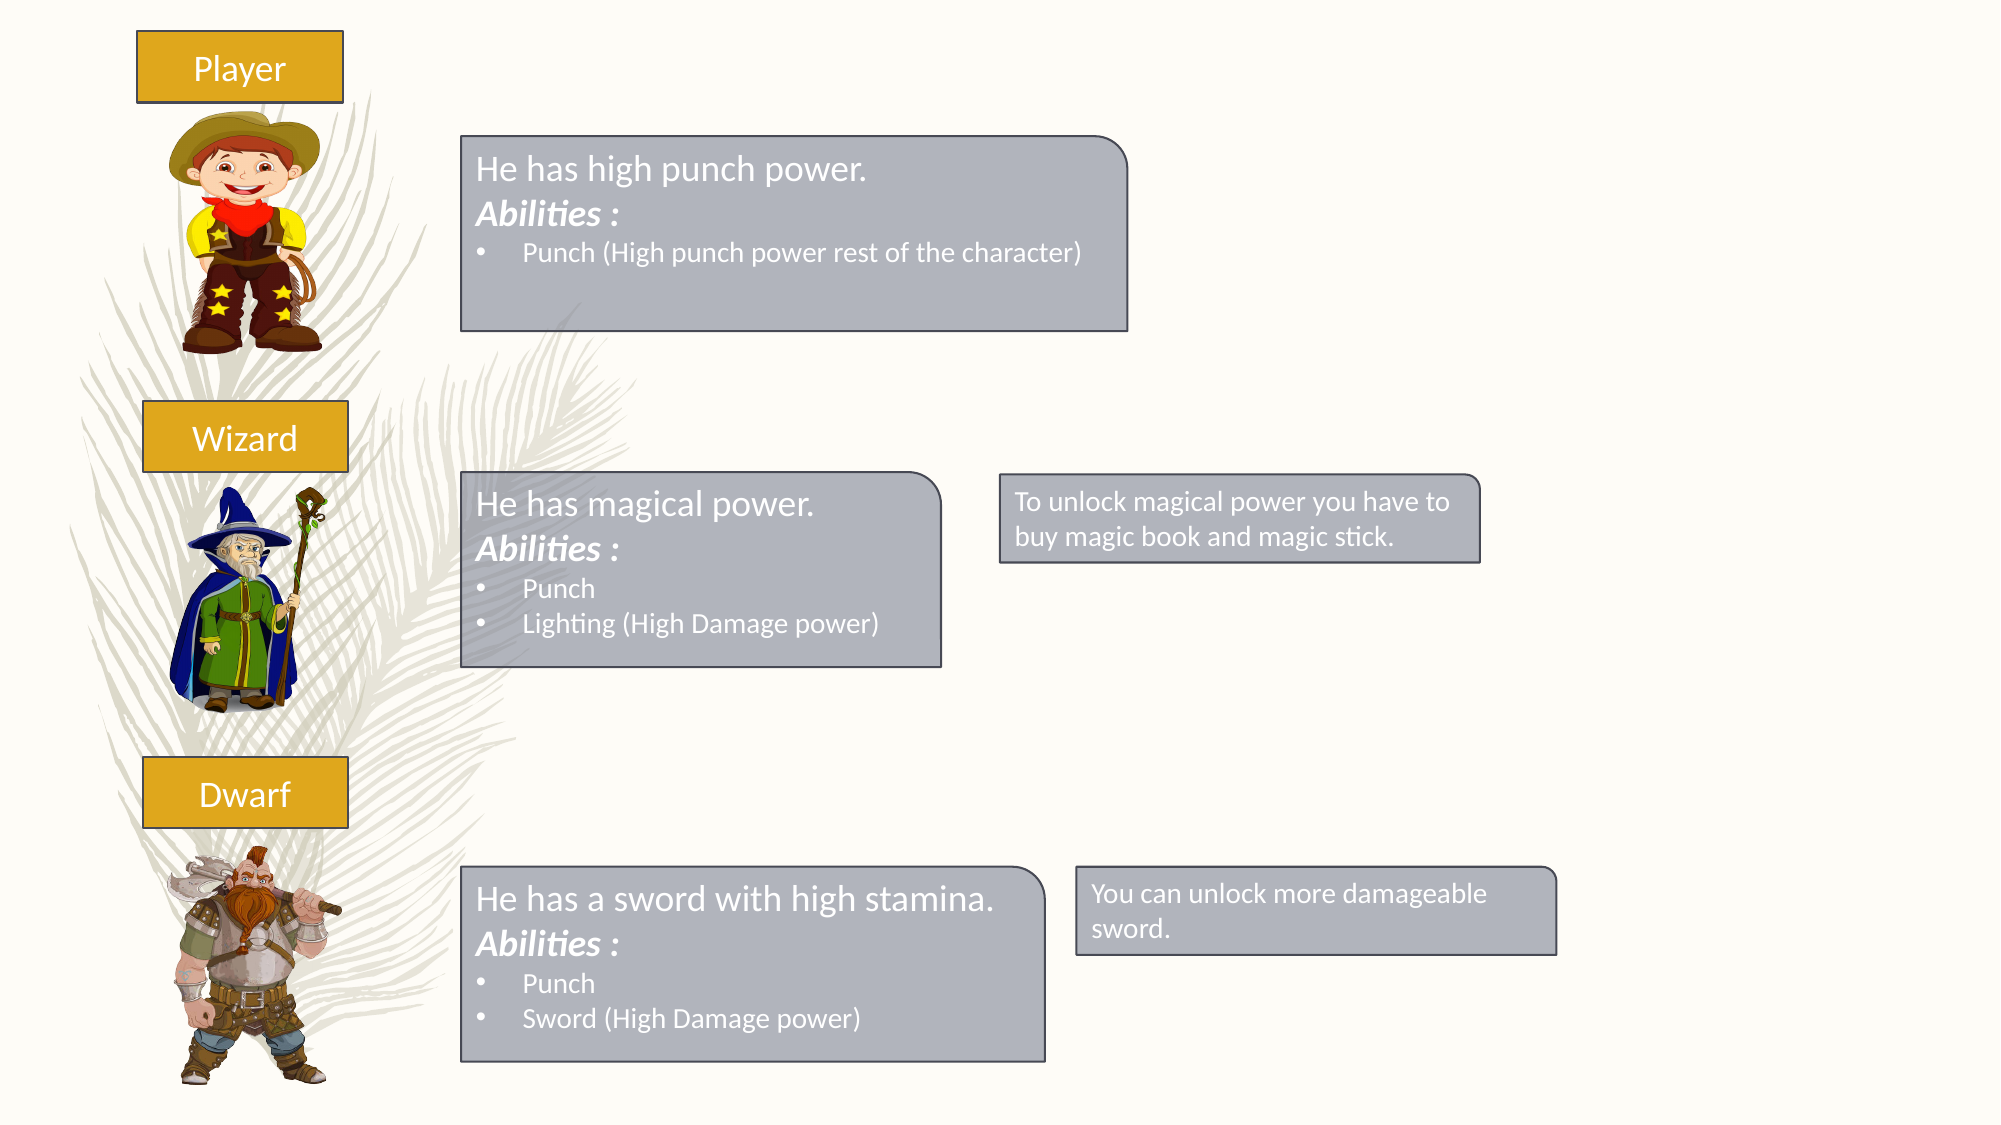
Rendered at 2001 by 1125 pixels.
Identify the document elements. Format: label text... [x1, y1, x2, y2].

picture [149, 474, 338, 727]
text_box He has magical power. Abilities : Punch Lighting (High Damage power) [460, 471, 943, 669]
text_box To unlock magical power you have to buy magic book and magic stick. [998, 473, 1481, 564]
text_box You can unlock more damageable sword. [1075, 865, 1558, 956]
text_box He has high punch power. Abilities : Punch (High punch power rest of the character) [460, 135, 1129, 333]
picture [144, 106, 344, 361]
text_box He has a sword with high stamina. Abilities : Punch Sword (High Damage power) [460, 865, 1046, 1063]
text_box Wizard [142, 400, 349, 473]
picture [129, 832, 358, 1108]
text_box Dwarf [142, 756, 349, 829]
text_box Player [136, 30, 344, 104]
